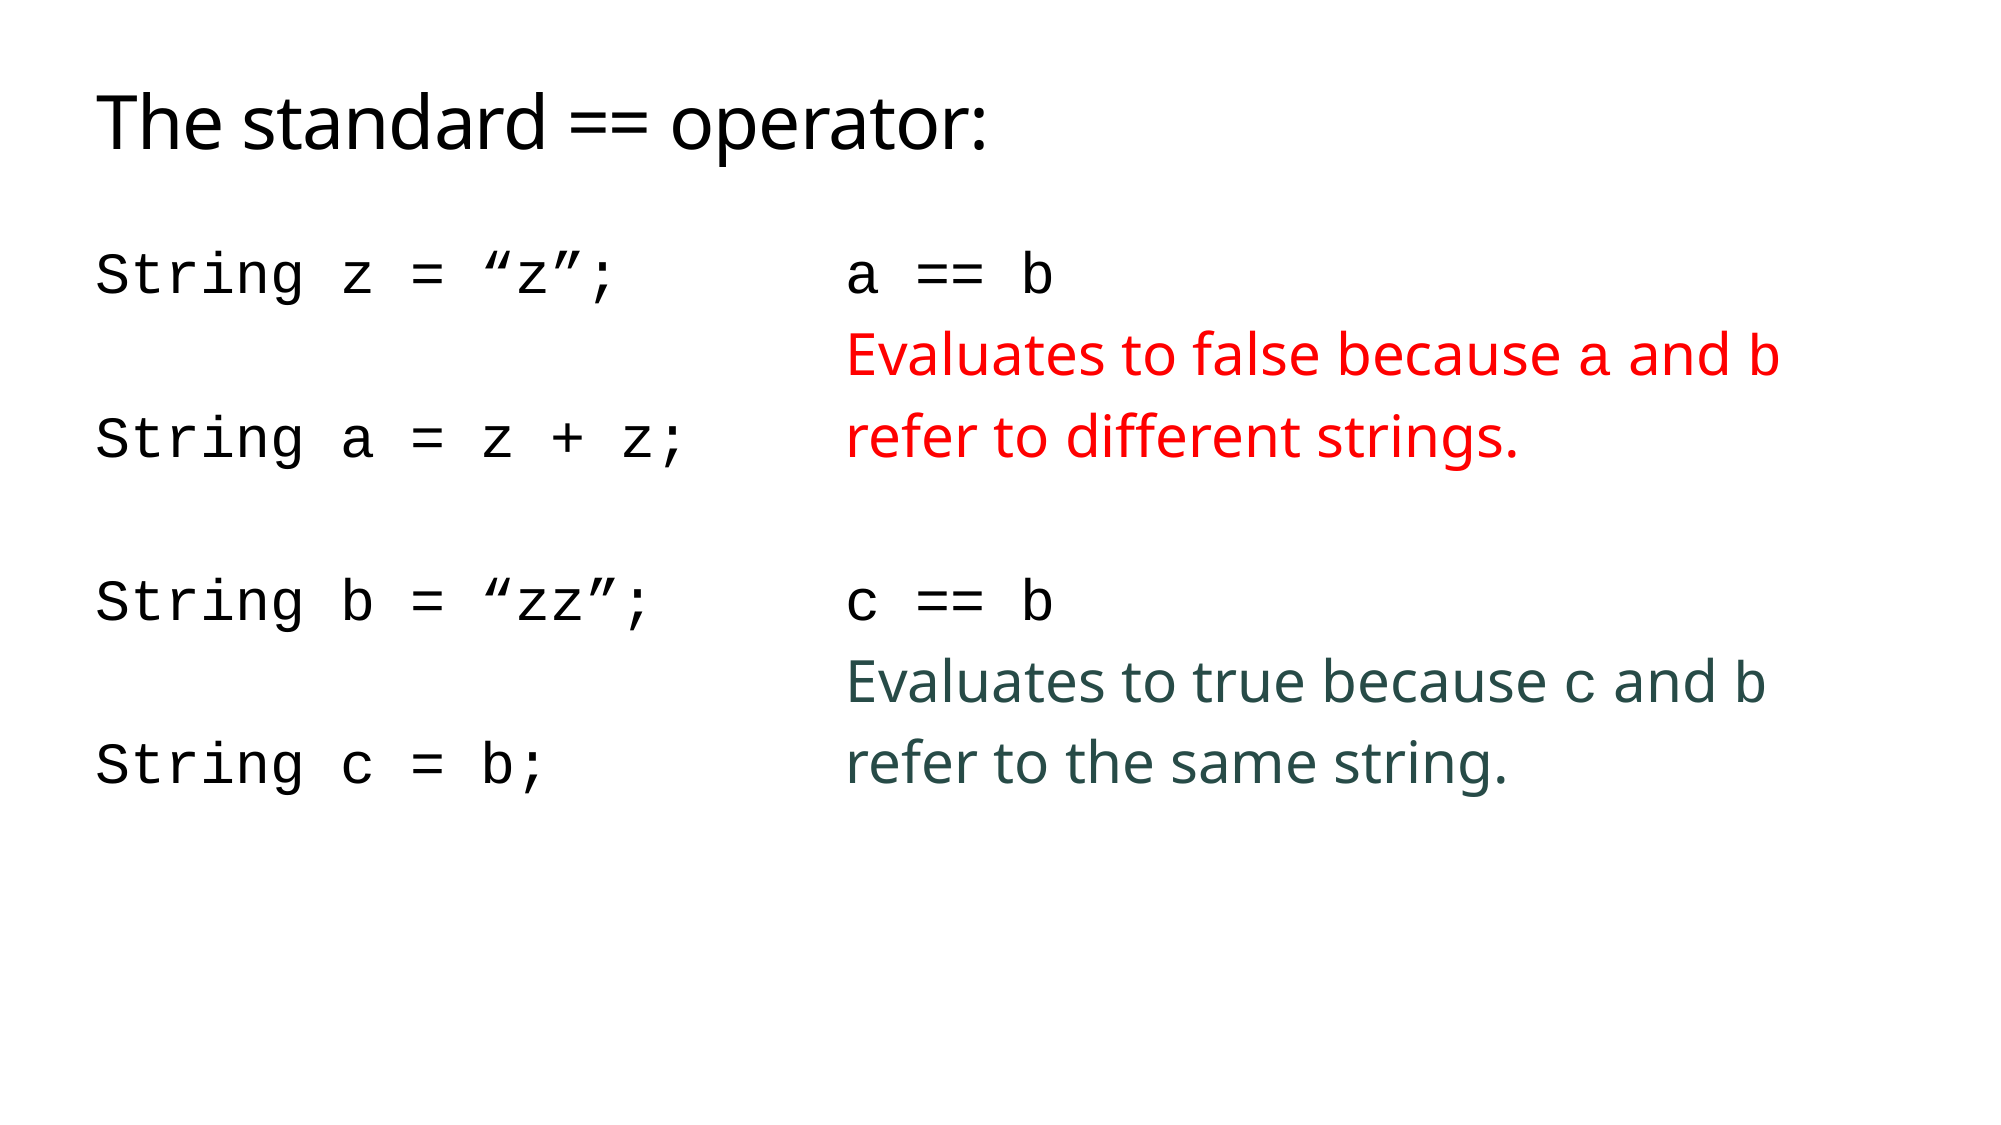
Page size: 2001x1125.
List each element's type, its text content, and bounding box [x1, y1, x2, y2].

list String z = “z”; a == b Evaluates to false because a and b String a = z + z; refer to different strings. String b = “zz”; c == b Evaluates to true because c and b String c = b; refer to the same string. [95, 235, 1904, 501]
title The standard == operator: [96, 75, 1904, 166]
